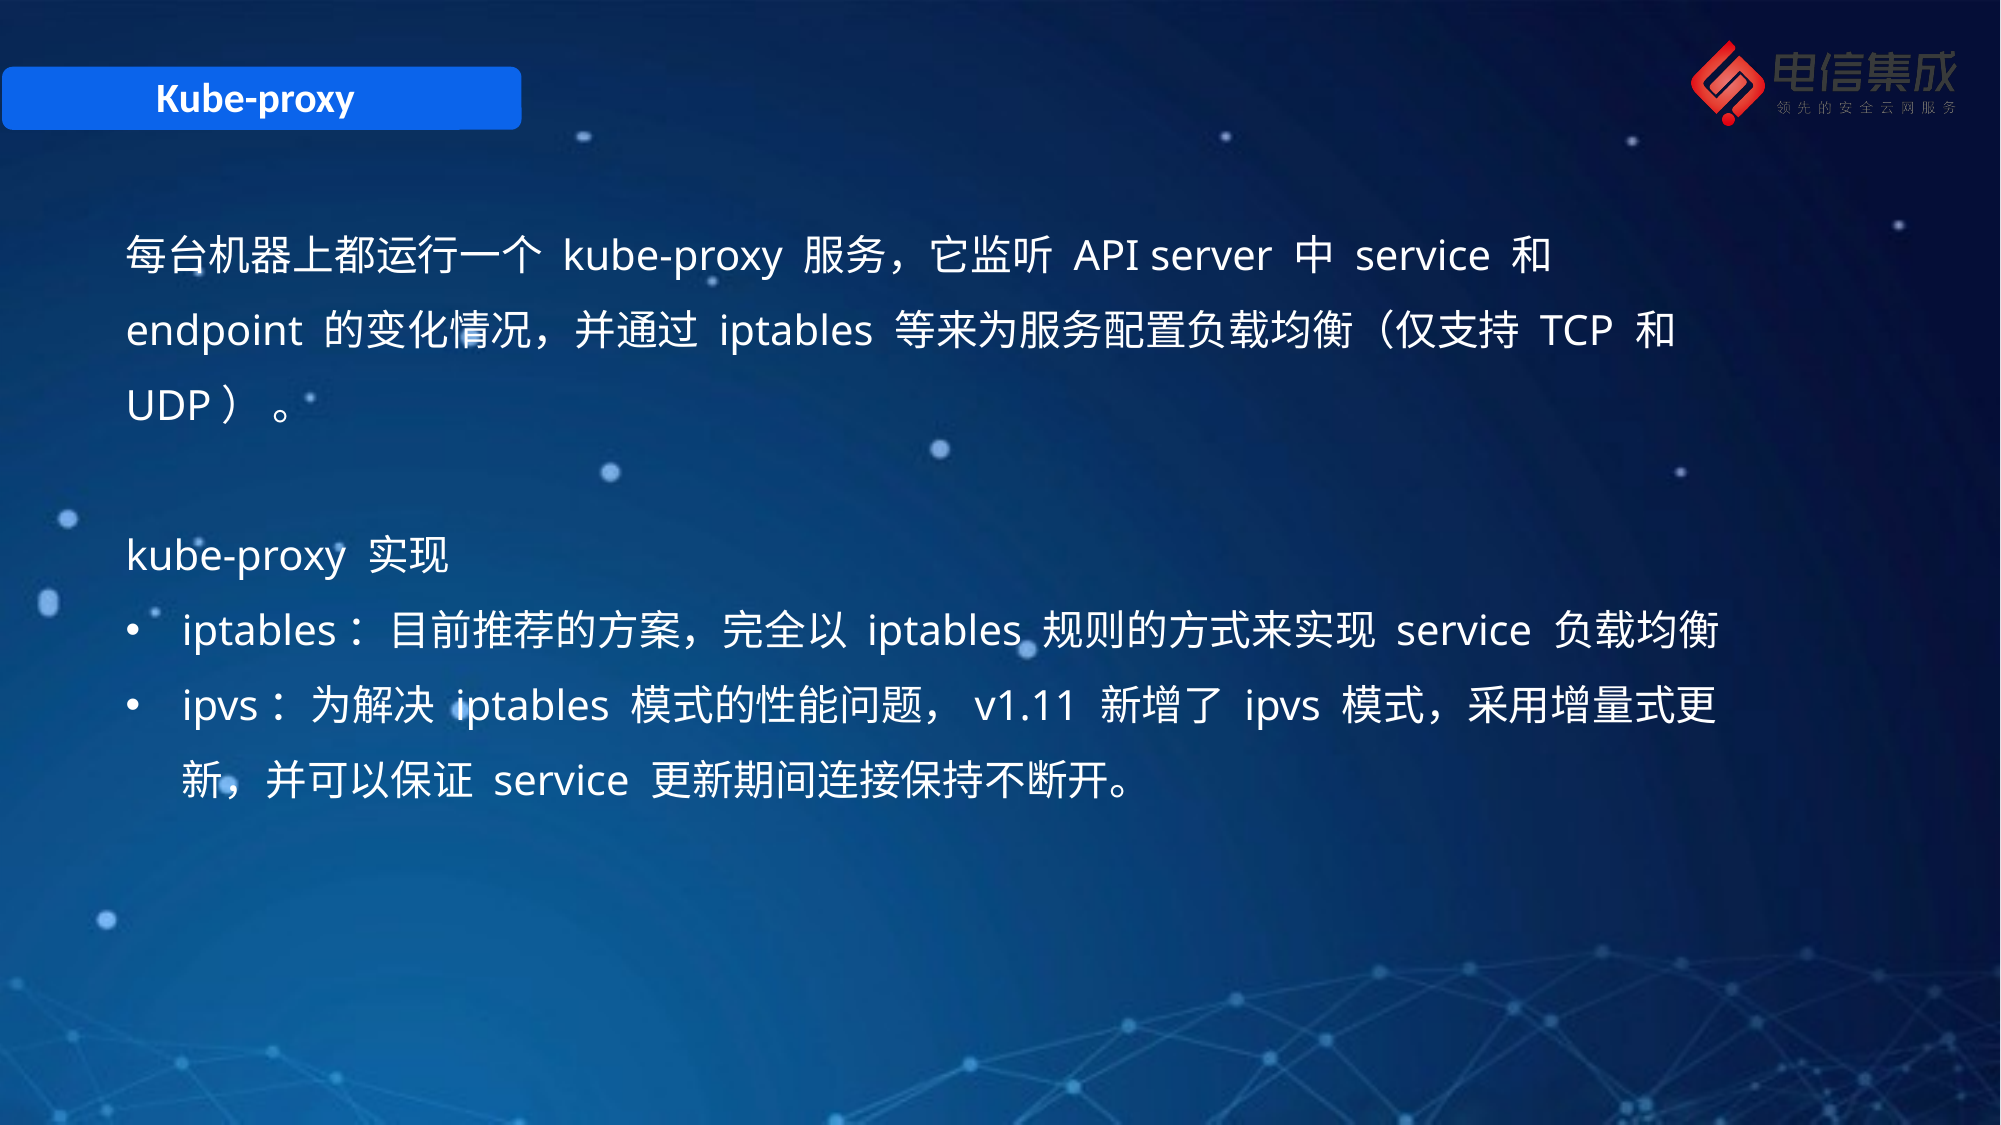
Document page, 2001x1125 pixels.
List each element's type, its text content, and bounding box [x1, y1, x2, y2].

picture [0, 0, 2001, 1125]
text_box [0, 62, 522, 130]
text_box 每台机器上都运行一个 kube-proxy 服务，它监听 API server 中 service 和 endpoint 的变化情况，并通过 iptables 等来为服务配置负载均衡（仅支持 TCP 和 UDP） 。 kube-proxy 实现 iptables：目前推荐的方案，完全以 iptables 规则的方式来实现 service 负载均衡 ipvs：为解决 iptables 模式的性能问题，v1.11 新增了 ipvs 模式，采用增量式更新，并可以保证 service 更新期间连接保持不断开。 [110, 196, 1737, 932]
